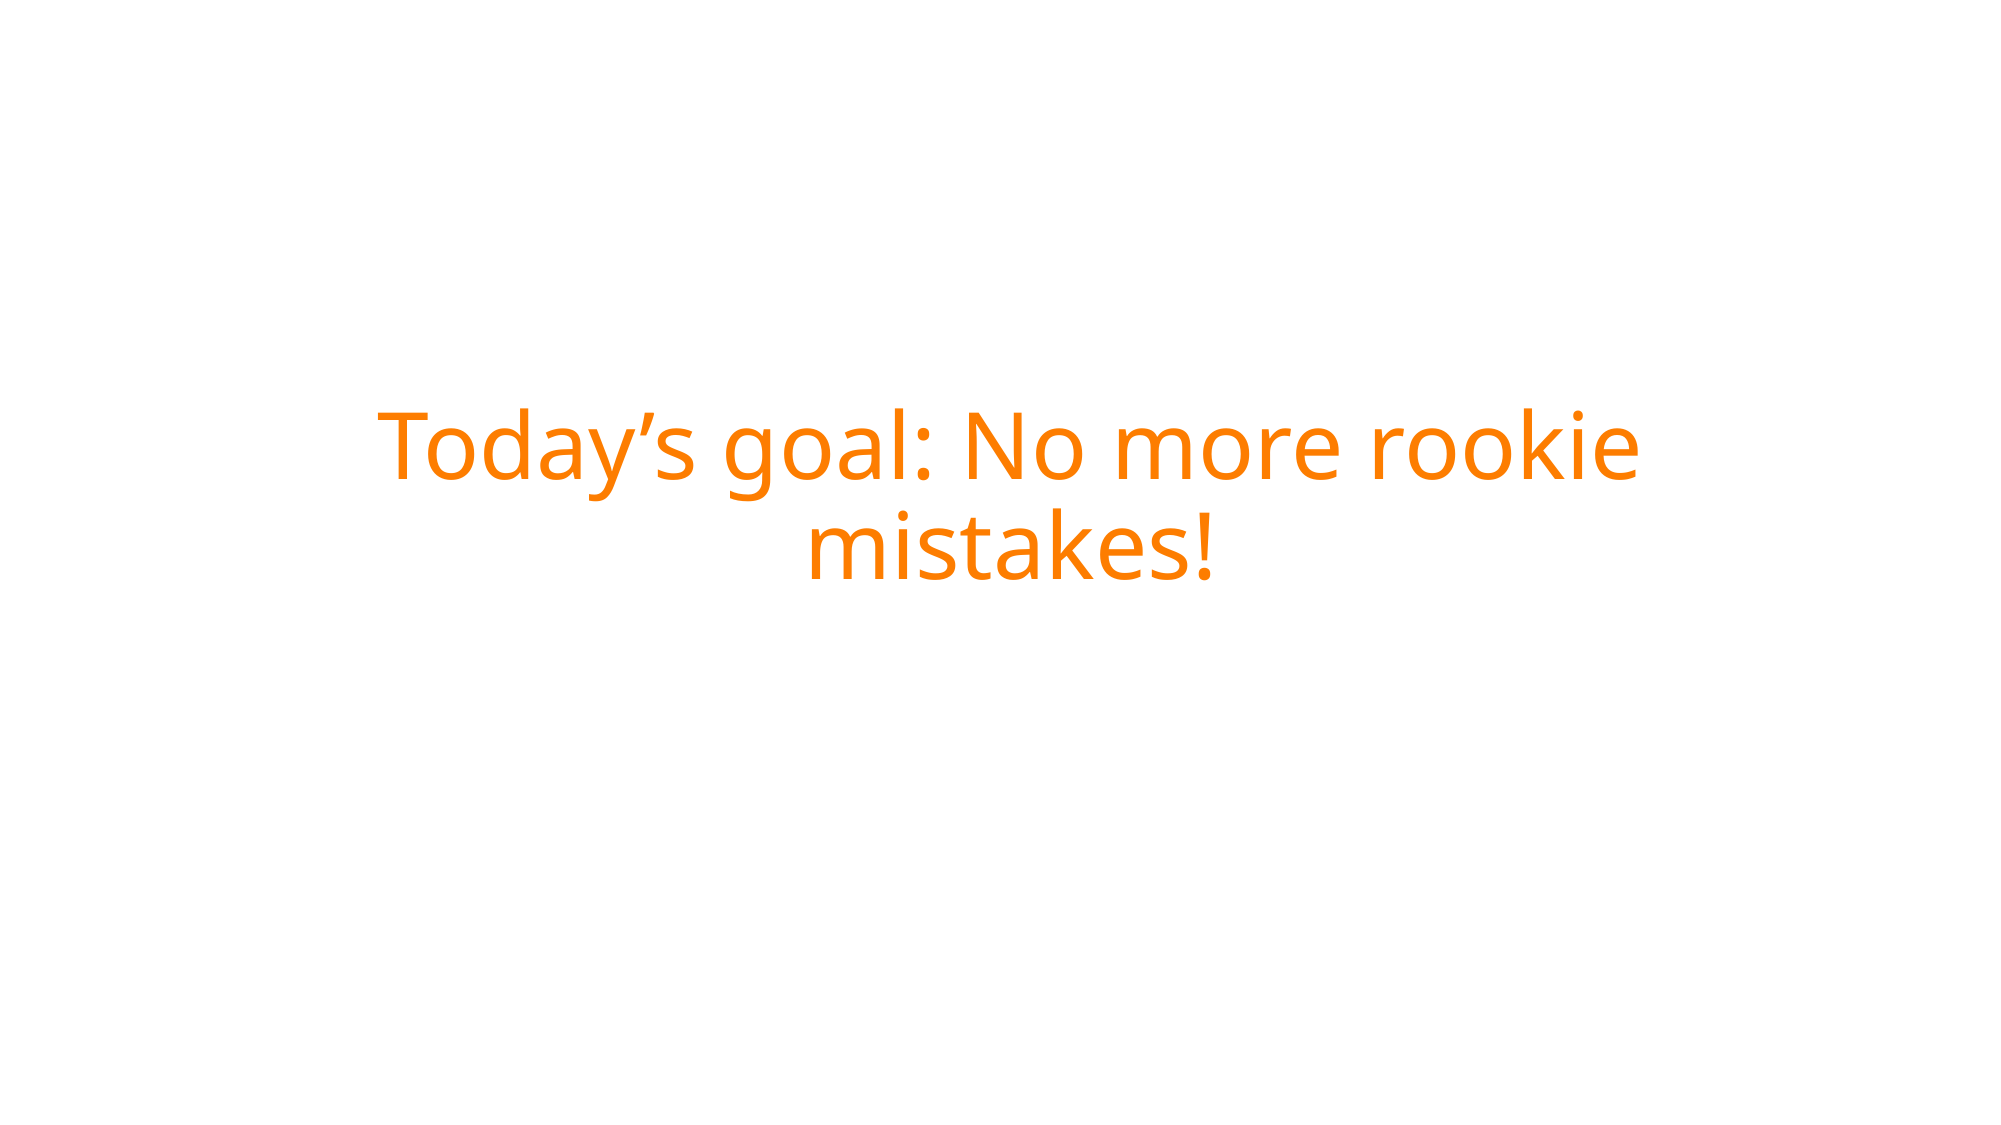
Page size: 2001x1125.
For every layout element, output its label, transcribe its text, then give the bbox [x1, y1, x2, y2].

title Today’s goal: No more rookie mistakes! [148, 390, 1874, 608]
